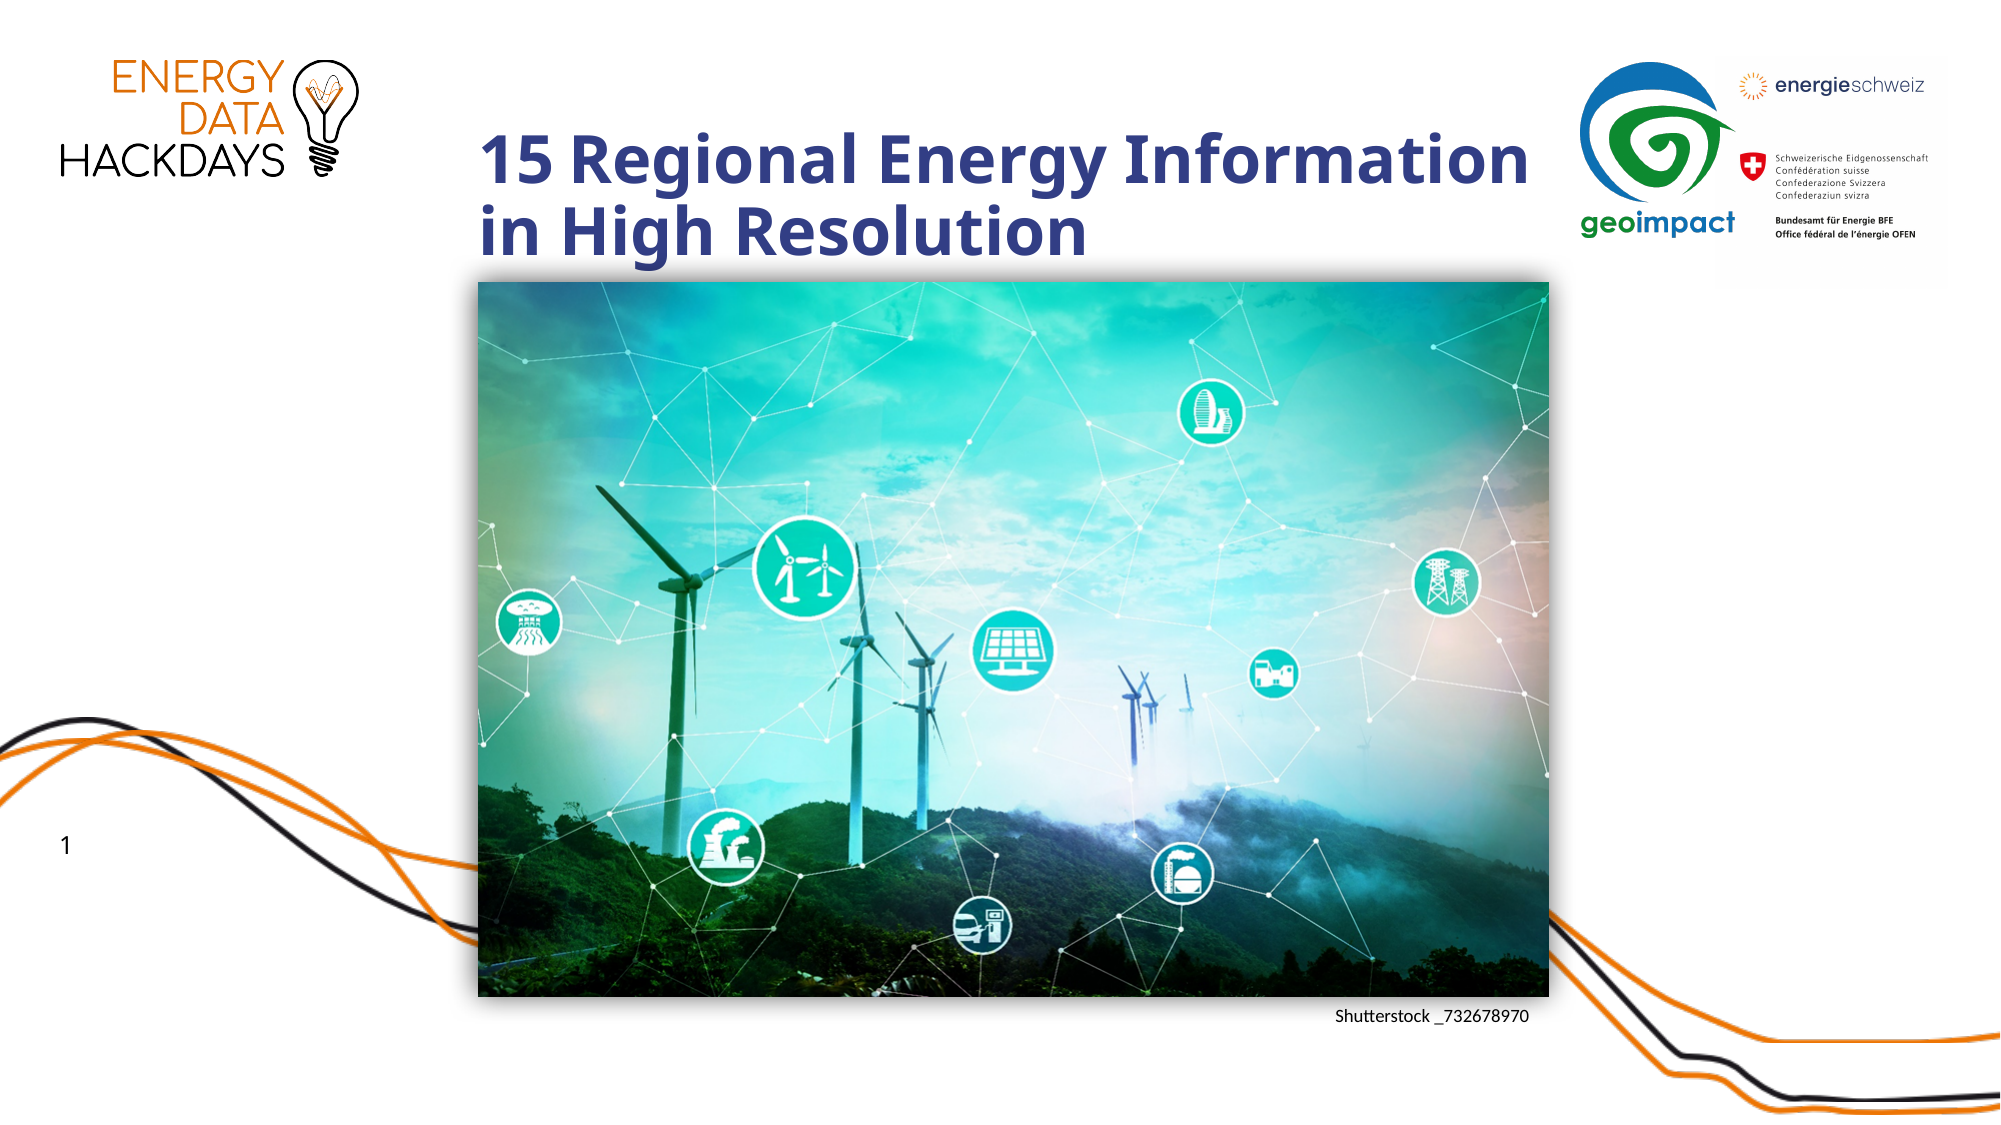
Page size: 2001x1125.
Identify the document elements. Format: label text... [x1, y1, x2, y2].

picture [61, 60, 359, 177]
picture [478, 282, 1549, 997]
text_box Shutterstock _732678970 [1305, 997, 1549, 1034]
title 15 Regional Energy Information in High Resolution [478, 126, 1580, 205]
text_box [1580, 56, 1948, 289]
